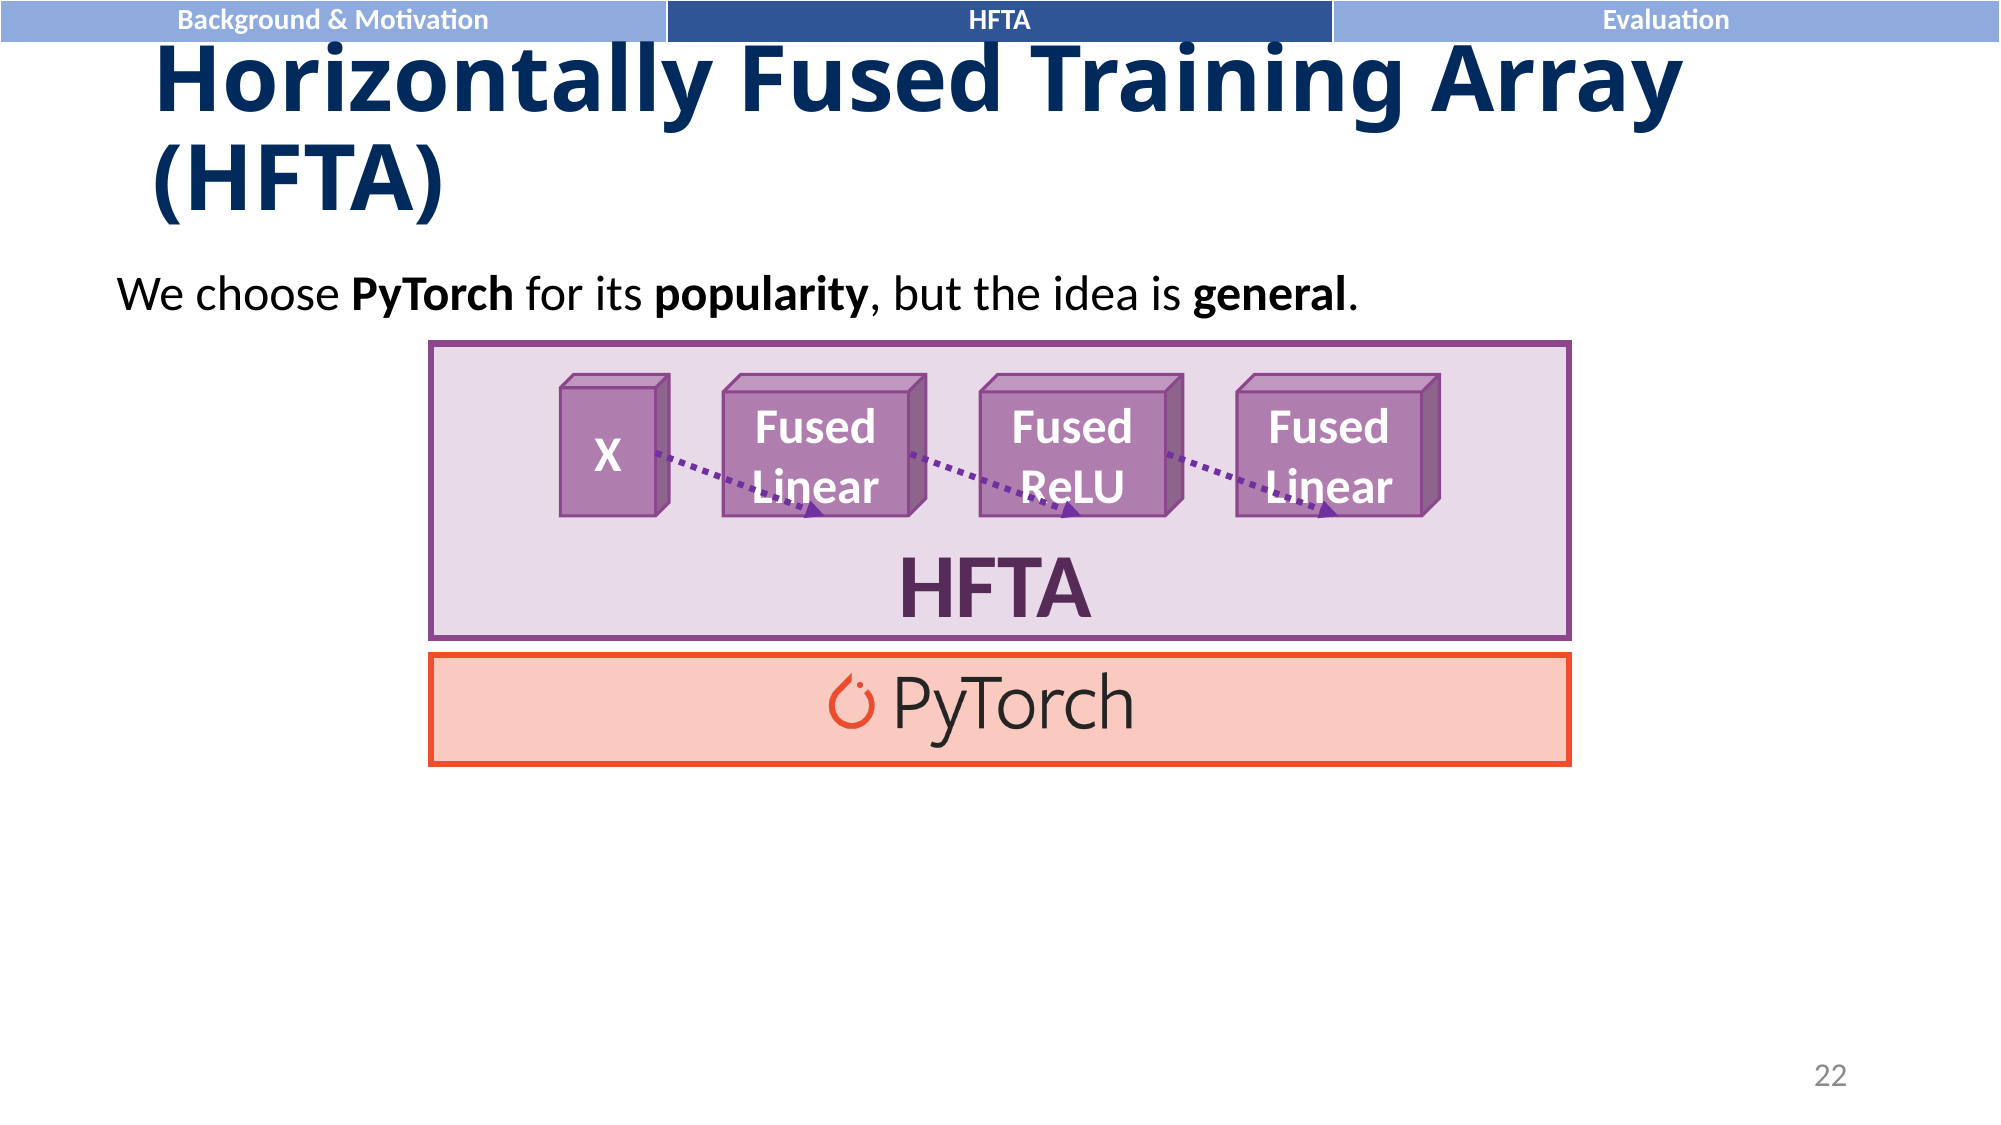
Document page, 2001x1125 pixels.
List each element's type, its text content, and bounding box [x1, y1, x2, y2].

text_box [430, 654, 1570, 765]
picture [789, 671, 1171, 749]
title Horizontally Fused Training Array (HFTA) [137, 22, 1863, 240]
text_box [430, 343, 1570, 639]
text_box We choose PyTorch for its popularity, but the idea is general. [101, 253, 1759, 329]
slide_number 22 [1412, 1042, 1863, 1103]
text_box HFTA [883, 518, 1117, 644]
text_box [560, 374, 1440, 516]
